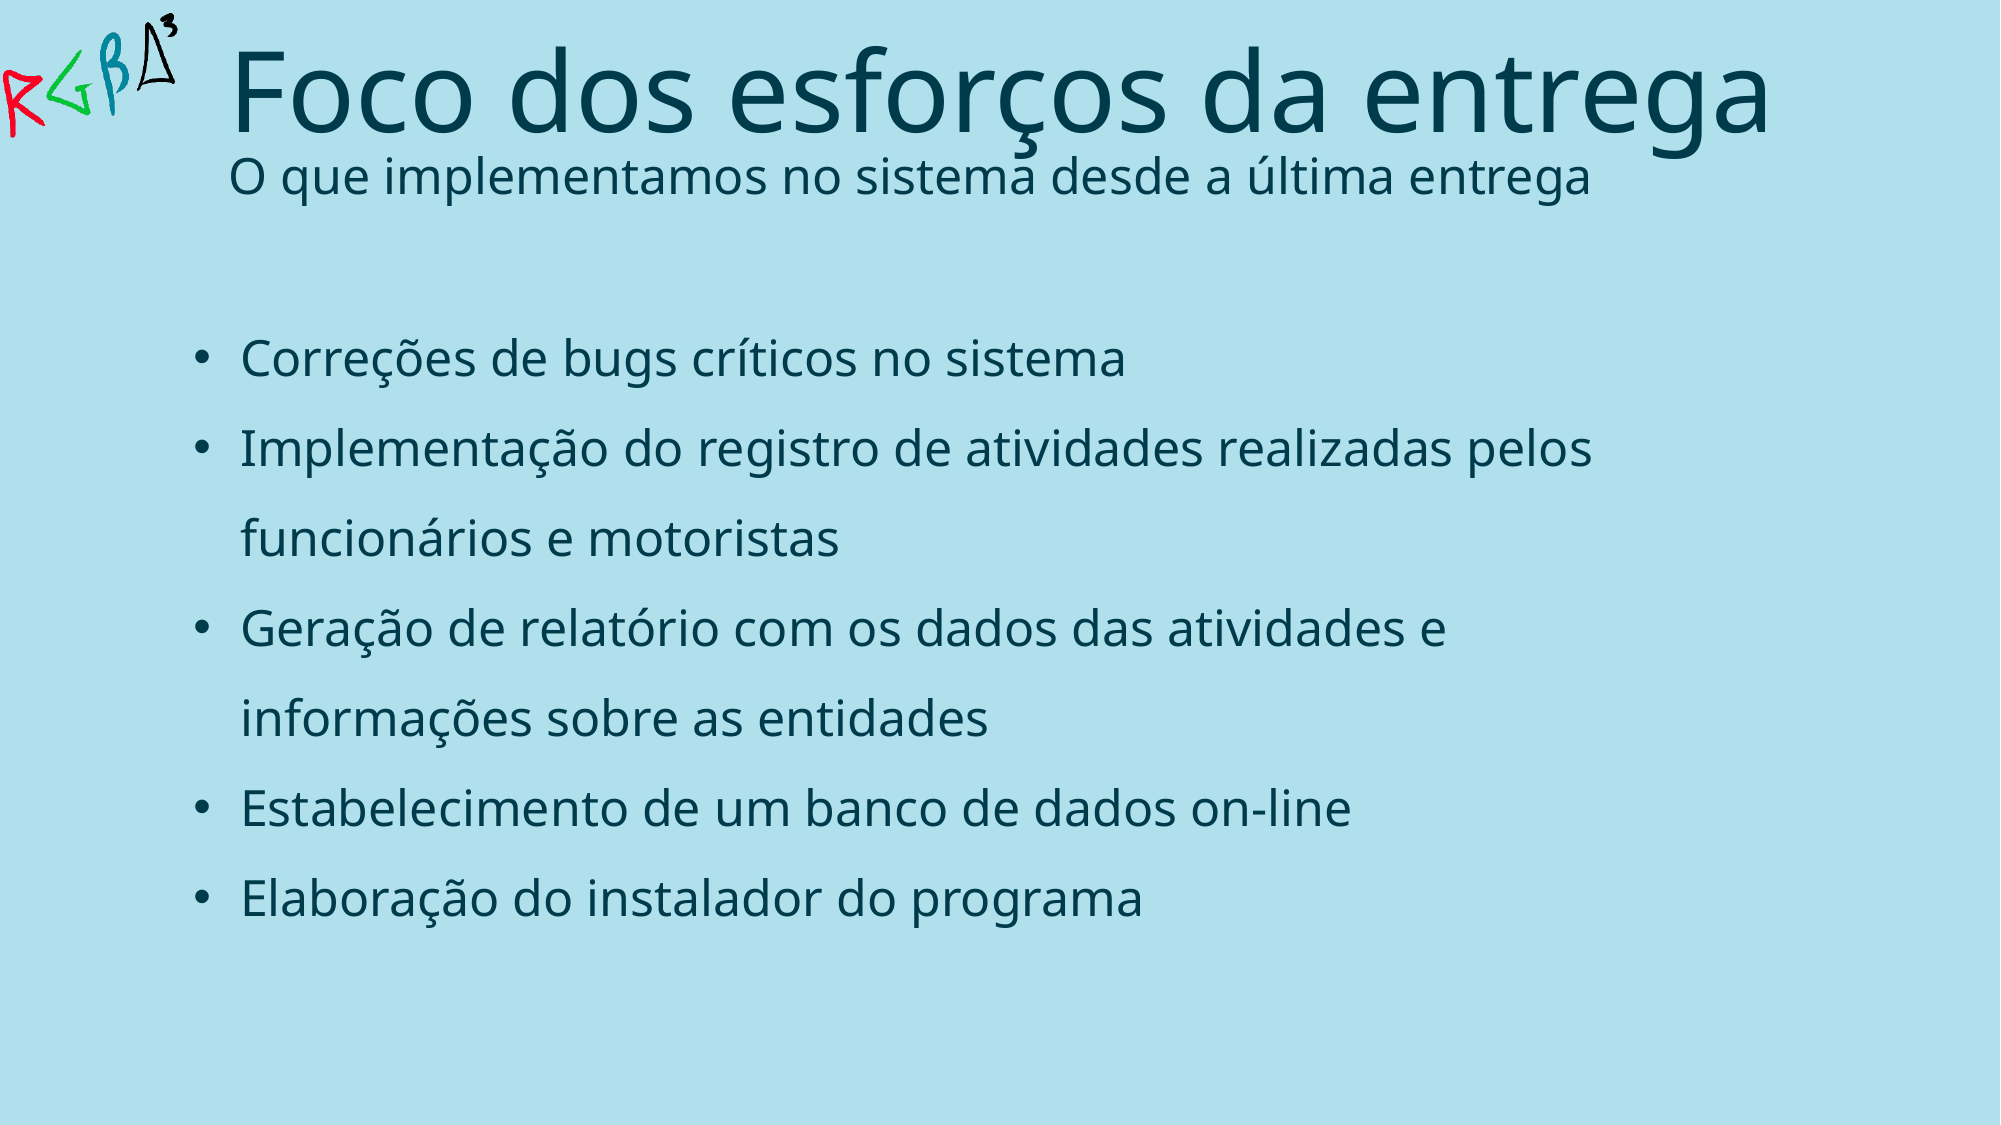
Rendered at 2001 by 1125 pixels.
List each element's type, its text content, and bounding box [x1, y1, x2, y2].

list O que implementamos no sistema desde a última entrega [213, 144, 1939, 259]
title Foco dos esforços da entrega [213, 0, 1939, 144]
text_box Correções de bugs críticos no sistema Implementação do registro de atividades realizadas pelos funcionários e motoristas Geração de relatório com os dados das atividades e informações sobre as entidades Estabelecimento de um banco de dados on-line Elaboração do instalador do programa [178, 289, 1642, 1024]
picture [0, 0, 179, 144]
